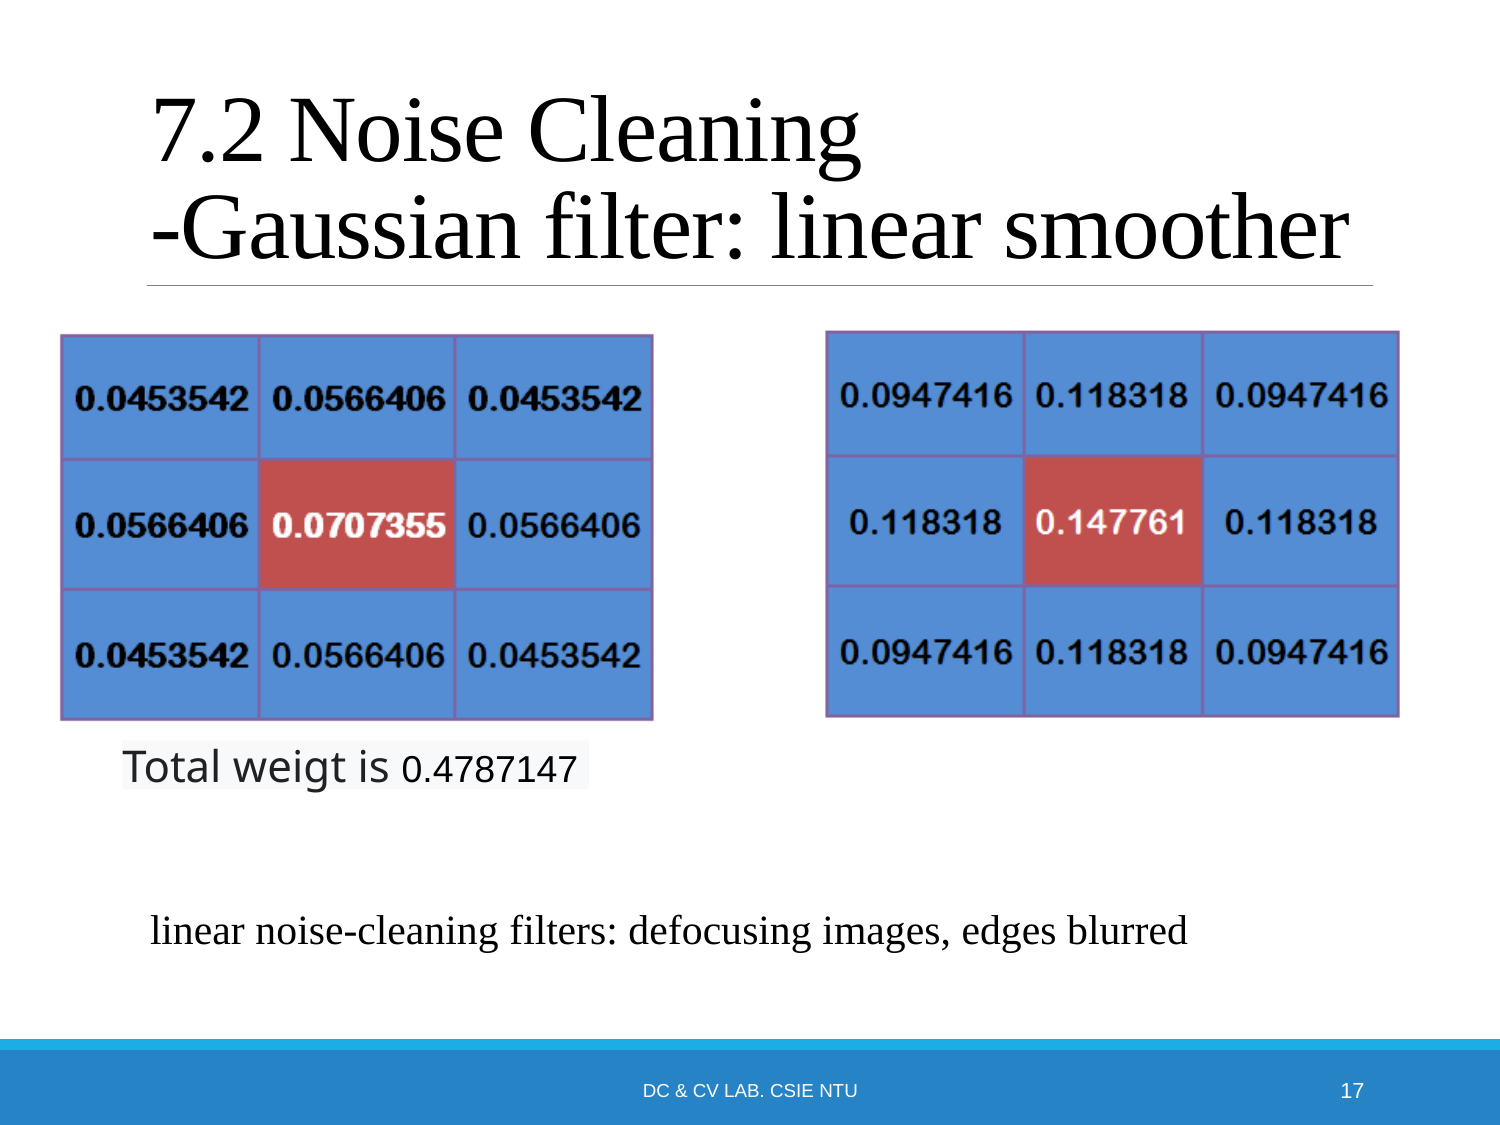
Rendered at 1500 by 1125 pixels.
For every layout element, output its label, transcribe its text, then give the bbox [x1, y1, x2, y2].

slide_number 17 [1218, 1059, 1380, 1120]
title 7.2 Noise Cleaning -Gaussian filter: linear smoother [135, 47, 1373, 285]
list linear noise-cleaning filters: defocusing images, edges blurred [135, 302, 1373, 963]
picture [26, 300, 704, 766]
picture [795, 308, 1436, 757]
footer DC & CV Lab. CSIE NTU [453, 1059, 1047, 1120]
text_box Total weigt is 0.4787147 [122, 775, 589, 790]
